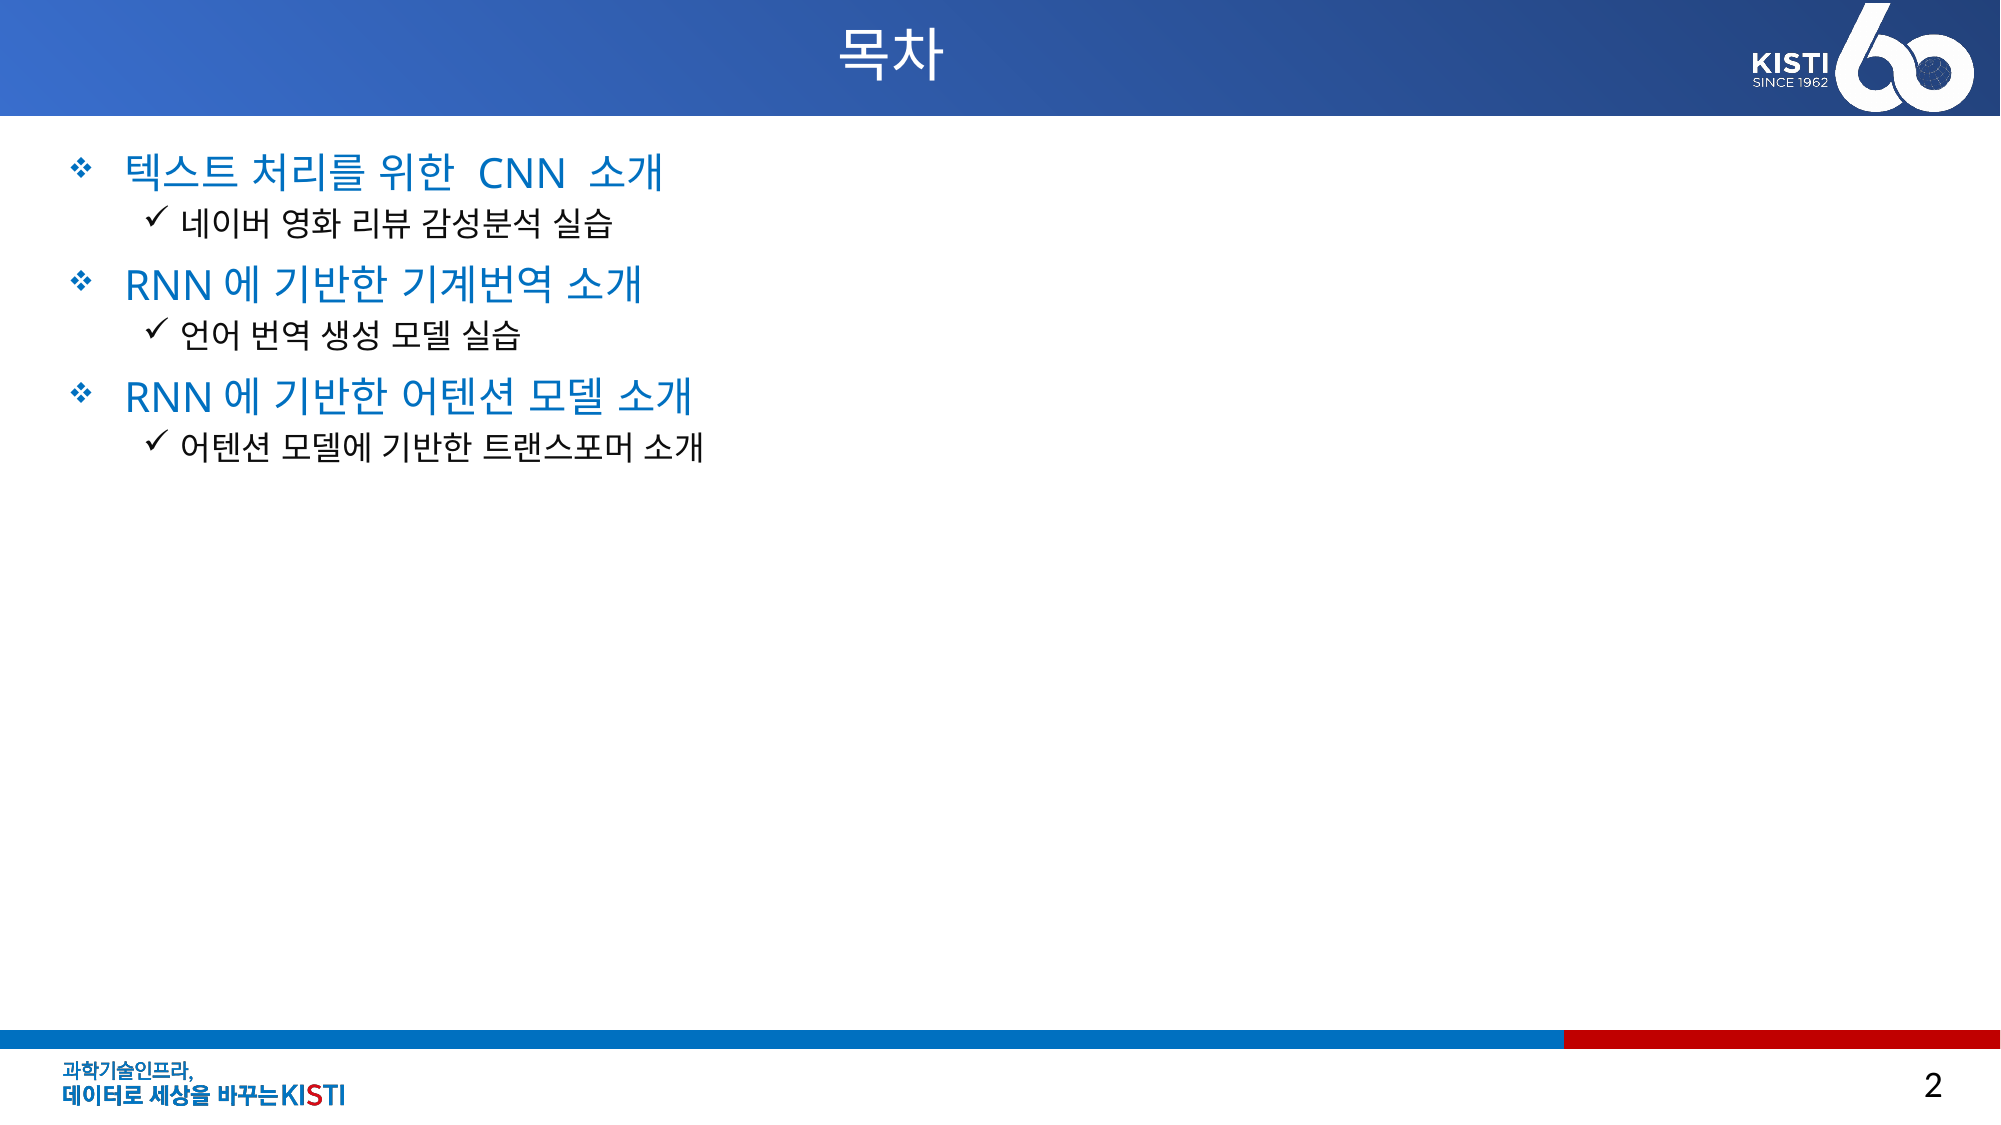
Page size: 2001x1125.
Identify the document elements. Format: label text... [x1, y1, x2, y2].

list 텍스트 처리를 위한 CNN 소개 네이버 영화 리뷰 감성분석 실습 RNN에 기반한 기계번역 소개 언어 번역 생성 모델 실습 RNN에 기반한 어텐션 모델 소개 어텐션 모델에 기반한 트랜스포머 소개 [53, 144, 1947, 1015]
slide_number 2 [1605, 1053, 1958, 1113]
picture [1753, 3, 1974, 112]
picture [63, 1061, 344, 1106]
title 목차 [63, 0, 1720, 116]
